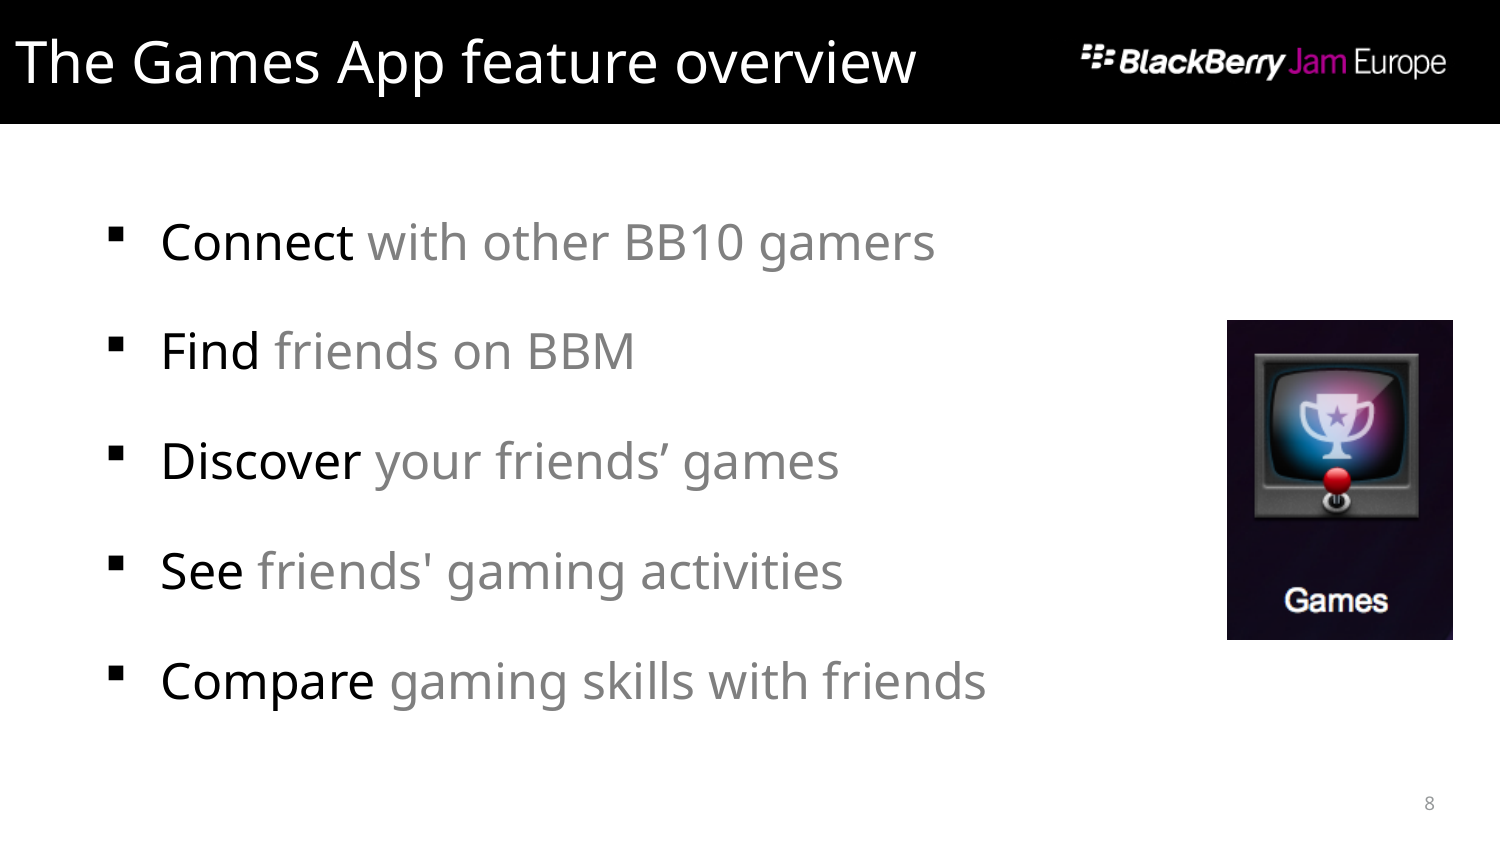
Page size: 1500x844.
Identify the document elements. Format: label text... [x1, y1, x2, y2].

picture [1226, 320, 1453, 641]
title The Games App feature overview [0, 34, 1051, 157]
list Connect with other BB10 gamers Find friends on BBM Discover your friends’ games See friends' gaming activities Compare gaming skills with friends [89, 211, 1221, 615]
text_box [1085, 0, 1500, 332]
slide_number 8 [1099, 766, 1451, 826]
picture [0, 0, 1085, 124]
